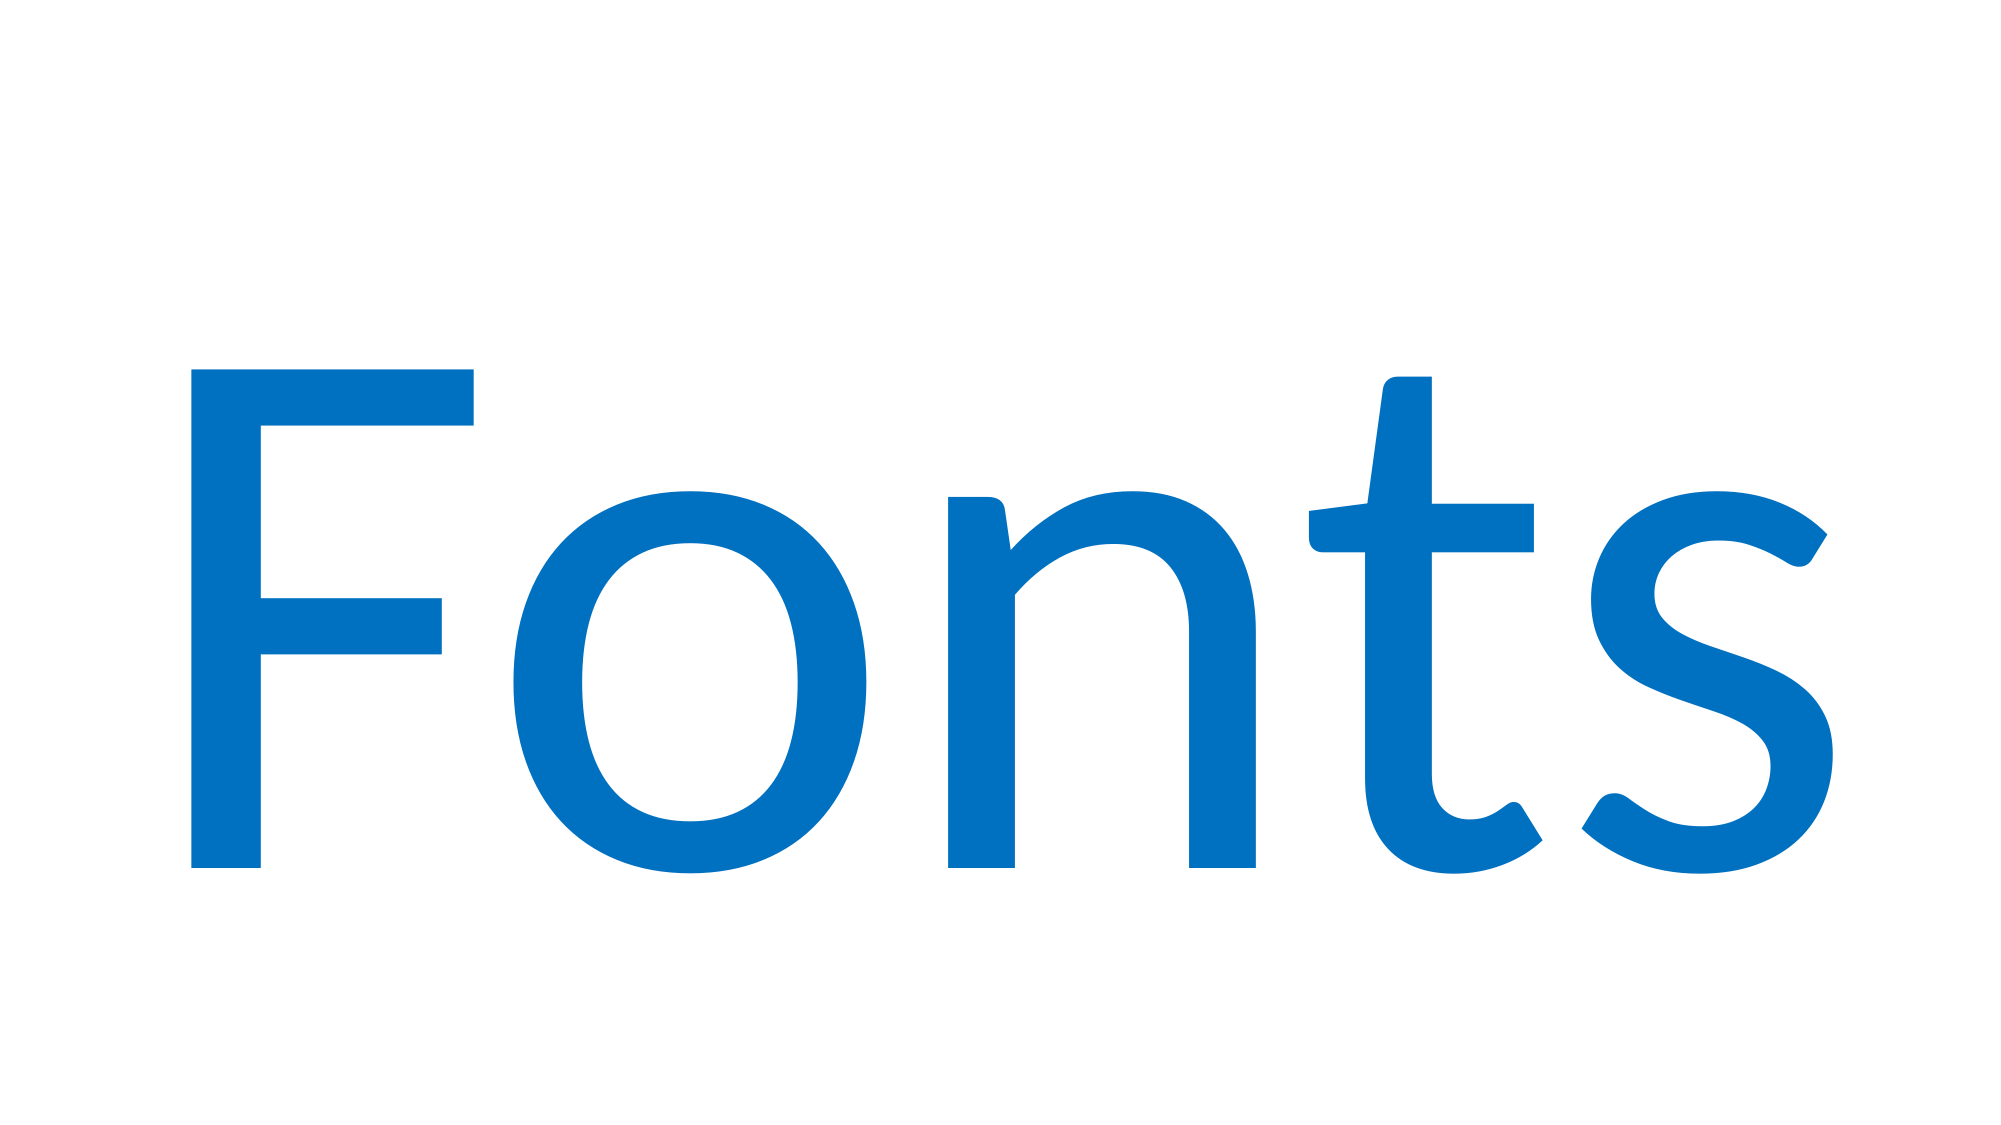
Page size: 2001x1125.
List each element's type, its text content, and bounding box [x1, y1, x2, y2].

text_box Fonts [124, 84, 1876, 1032]
